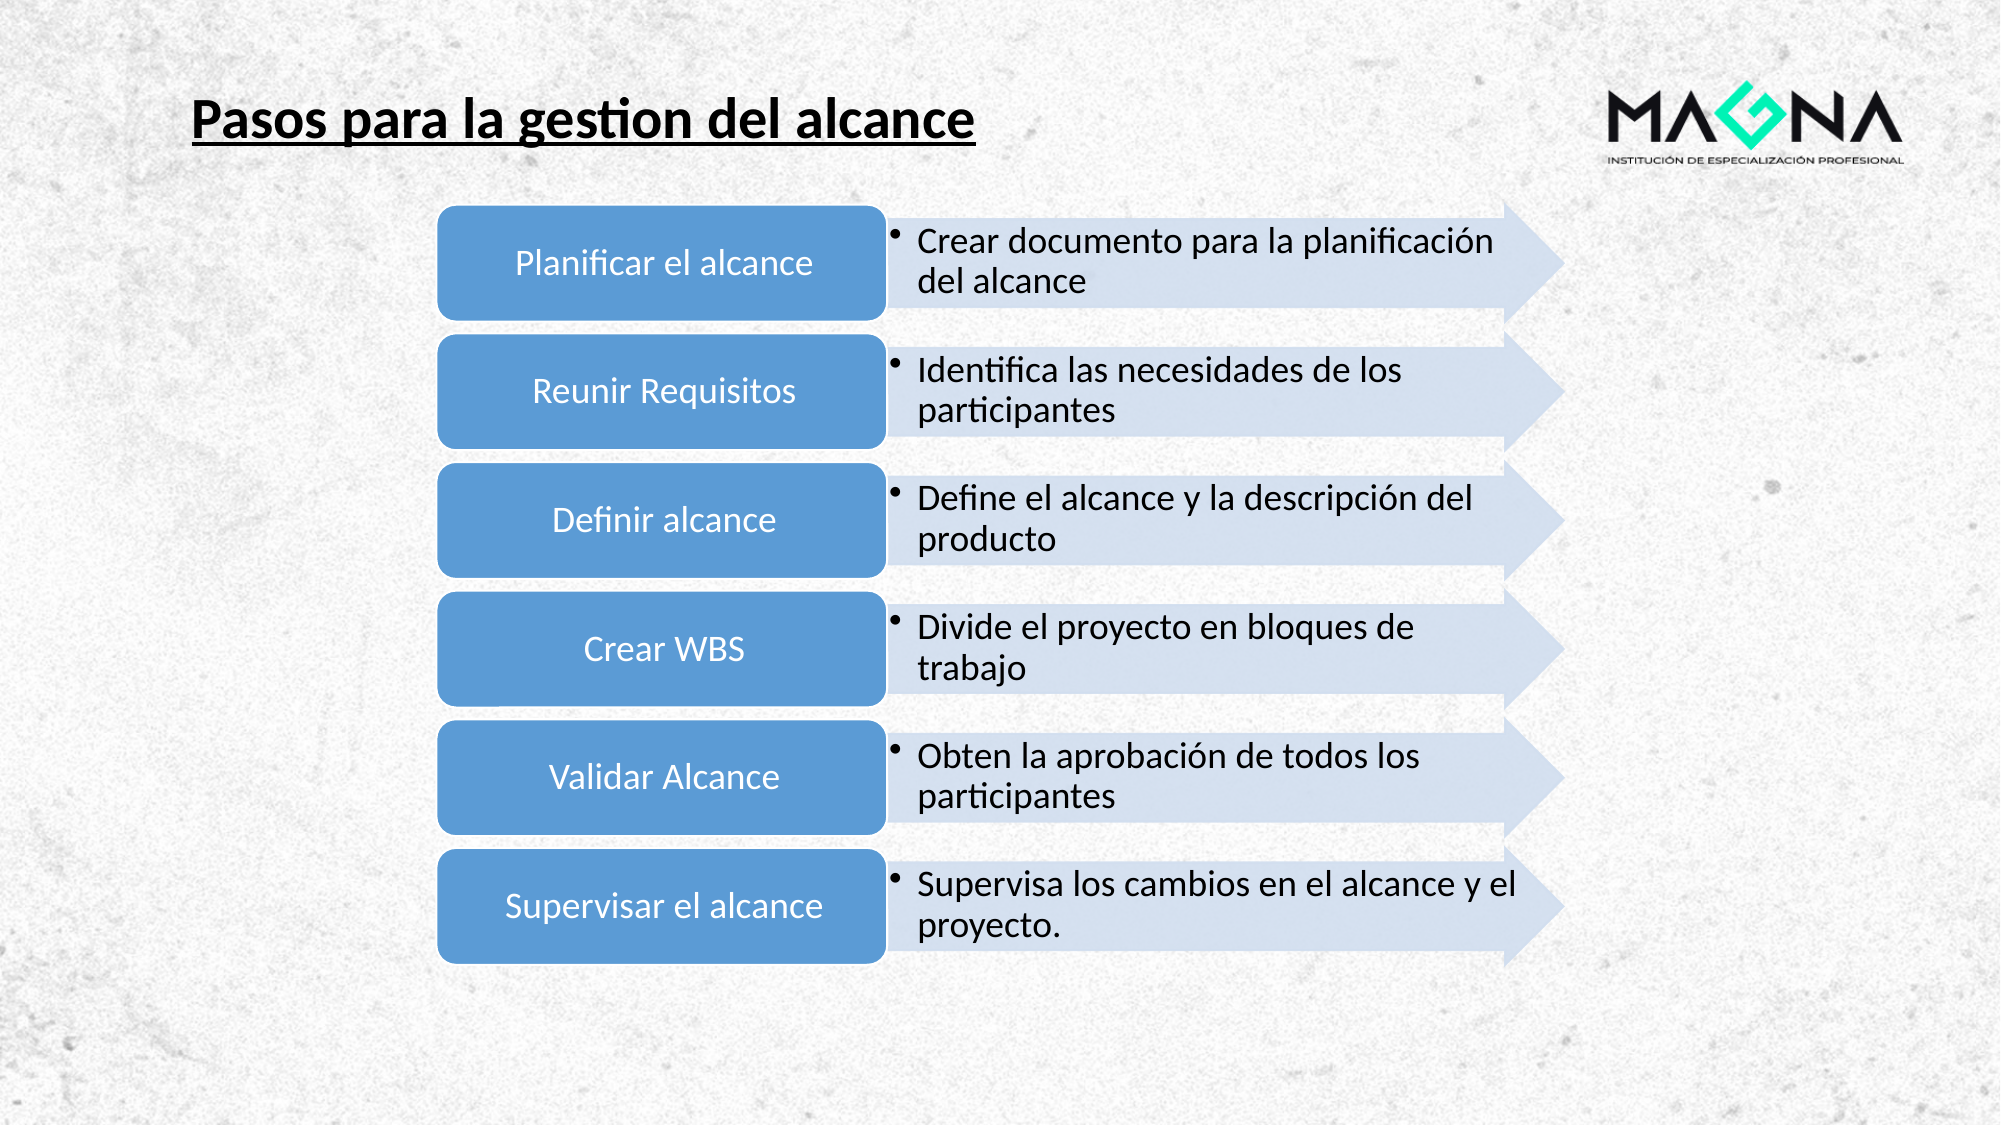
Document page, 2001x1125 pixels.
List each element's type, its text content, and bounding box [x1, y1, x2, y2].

picture [0, 0, 2001, 1125]
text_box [436, 204, 1564, 965]
text_box Pasos para la gestion del alcance [176, 72, 1177, 158]
